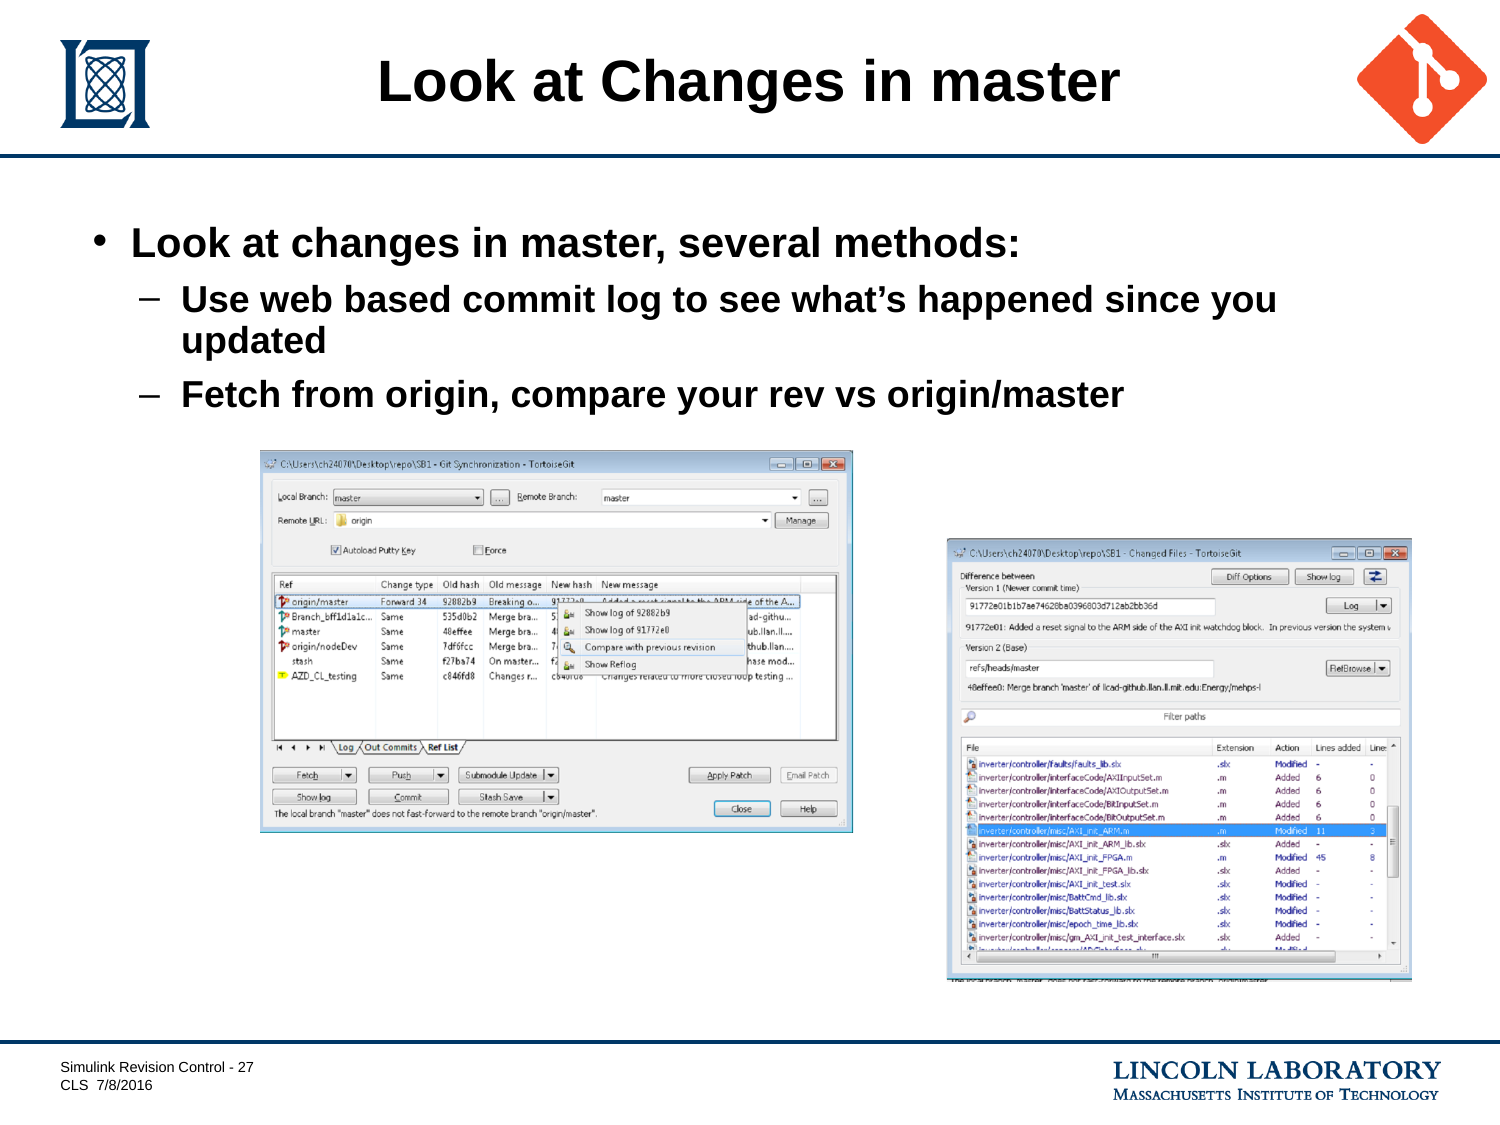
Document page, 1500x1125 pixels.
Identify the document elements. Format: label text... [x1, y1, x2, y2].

picture [1111, 1061, 1441, 1100]
picture [259, 450, 854, 834]
list Look at changes in master, several methods: Use web based commit log to see what’s happened since you updated Fetch from origin, compare your rev vs origin/master [77, 212, 1422, 1005]
picture [946, 537, 1413, 982]
picture [1357, 14, 1487, 144]
picture [60, 40, 150, 128]
title Look at Changes in master [154, 16, 1346, 151]
